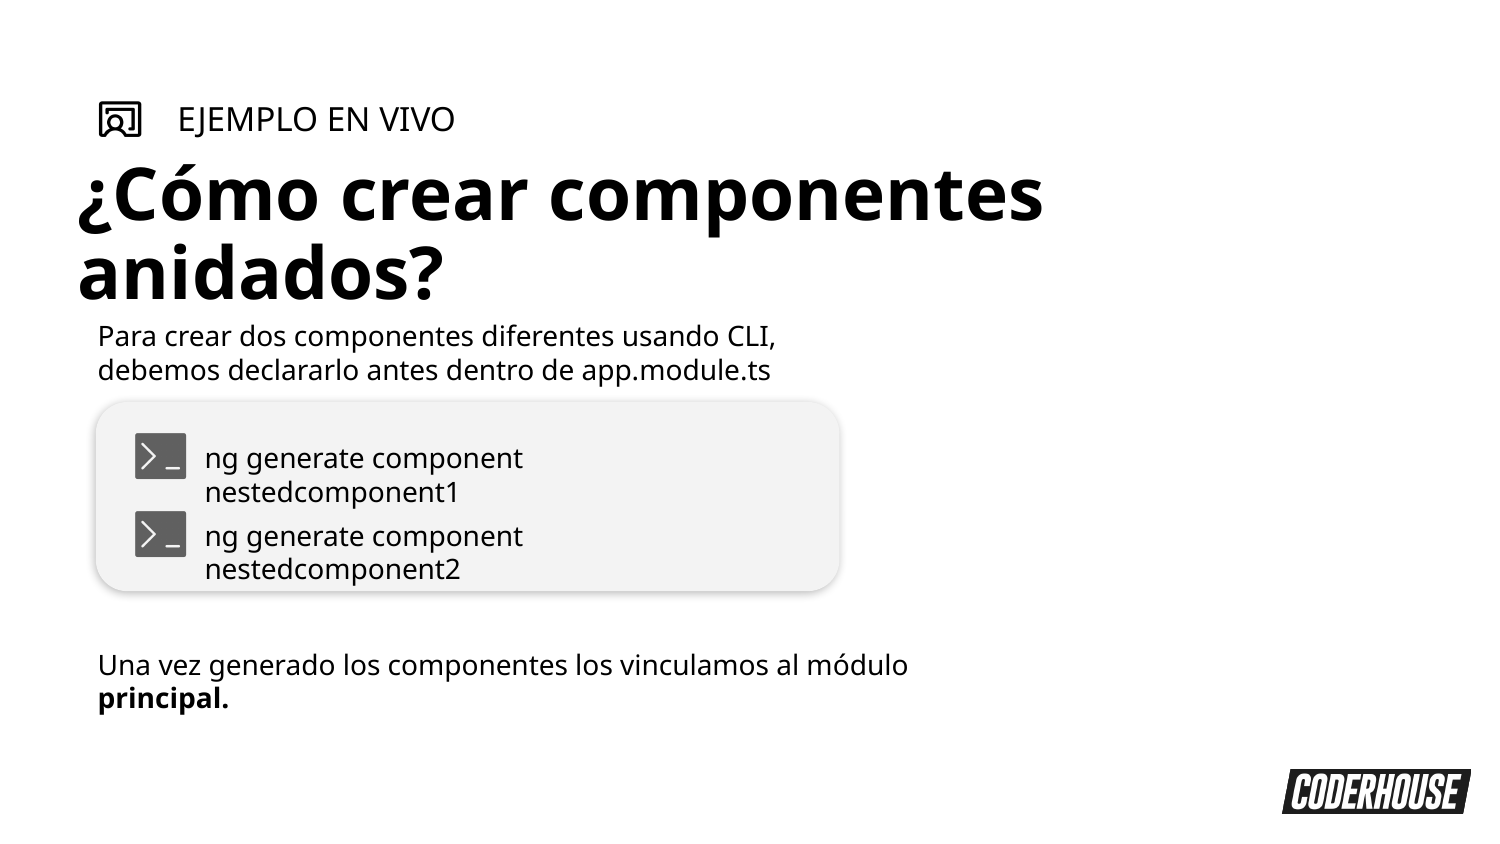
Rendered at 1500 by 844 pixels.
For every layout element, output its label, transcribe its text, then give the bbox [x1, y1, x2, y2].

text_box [77, 76, 163, 162]
text_box Para crear dos componentes diferentes usando CLI, debemos declararlo antes dentro de app.module.ts [82, 330, 875, 417]
picture [1281, 769, 1471, 814]
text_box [95, 401, 840, 592]
text_box EJEMPLO EN VIVO [166, 83, 641, 142]
text_box ¿Cómo crear componentes anidados? [62, 142, 1437, 330]
text_box Una vez generado los componentes los vinculamos al módulo principal. [82, 632, 1056, 703]
